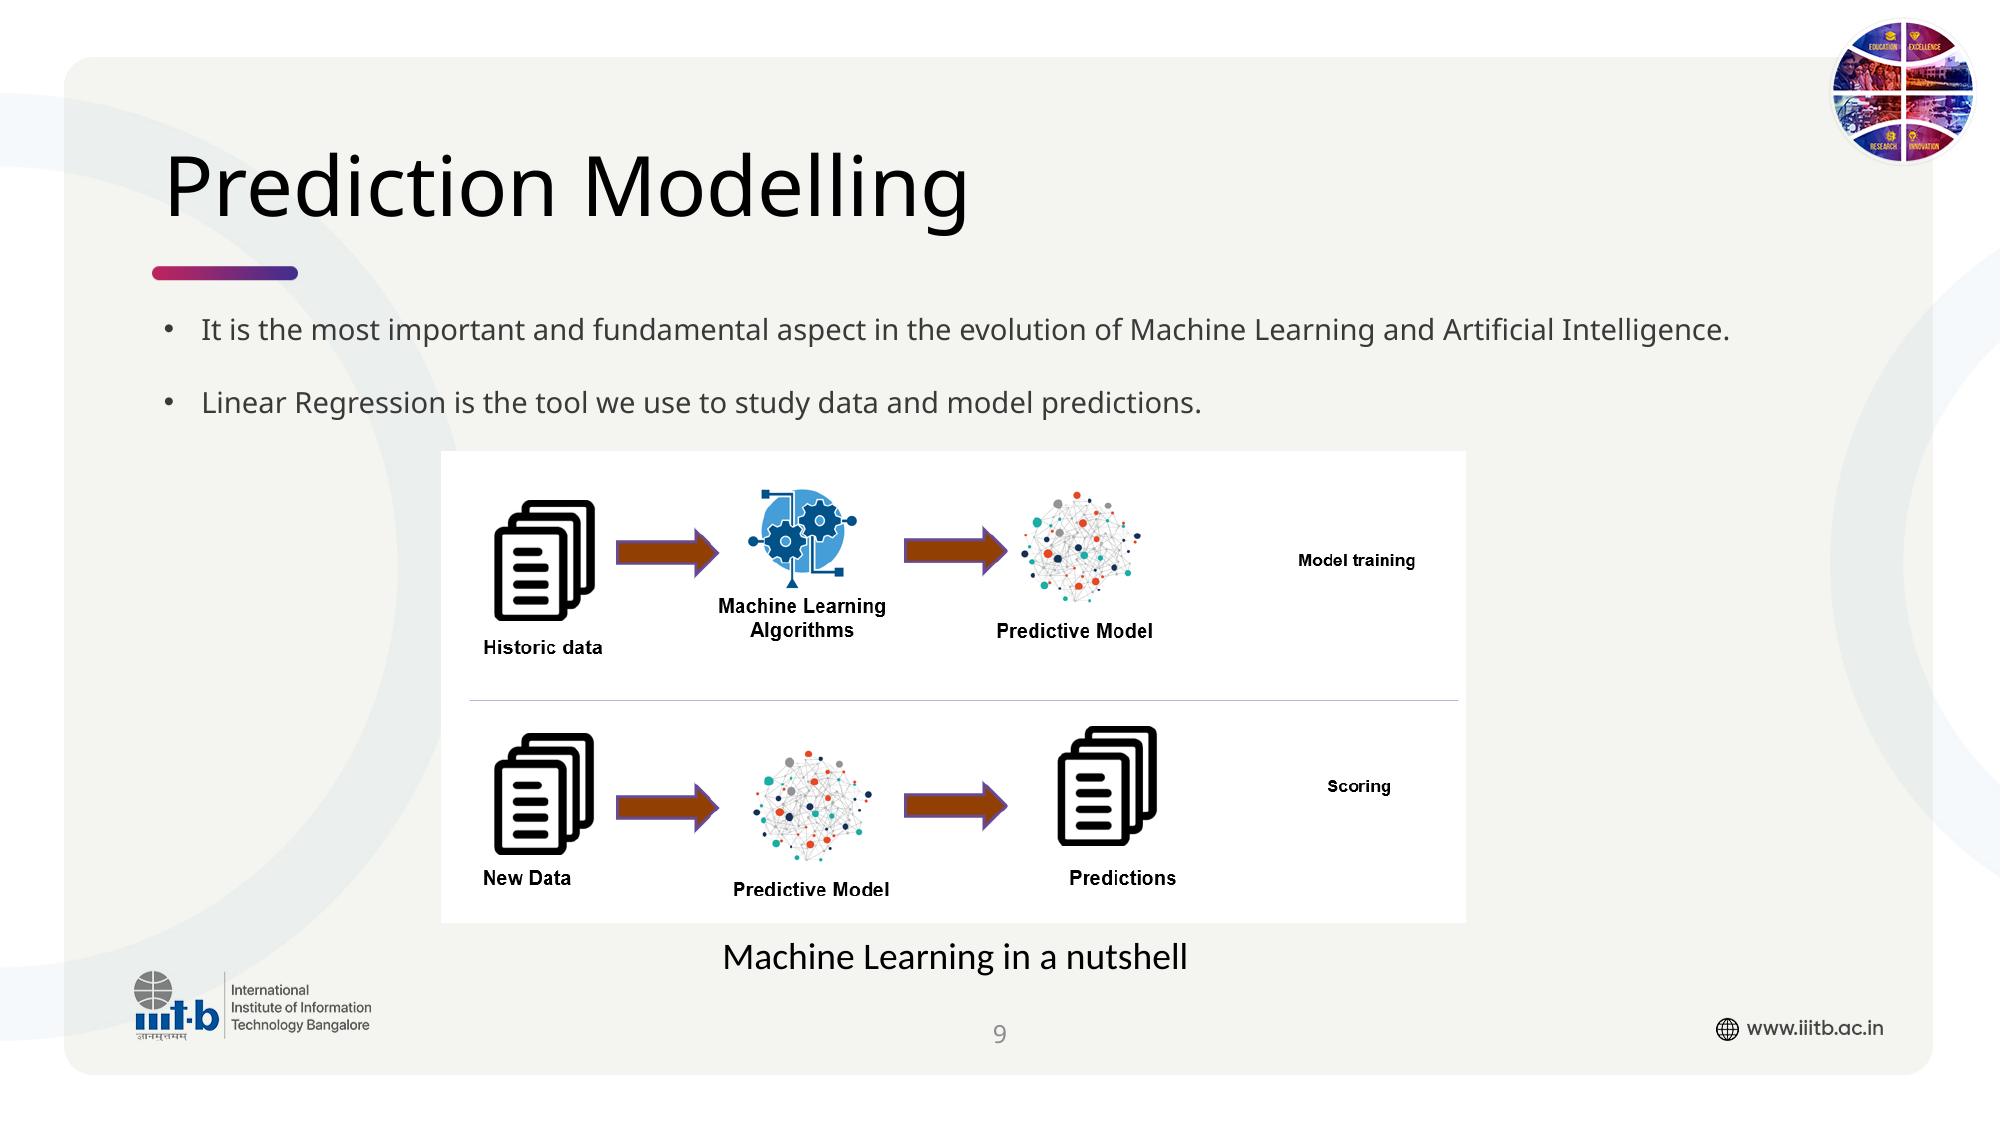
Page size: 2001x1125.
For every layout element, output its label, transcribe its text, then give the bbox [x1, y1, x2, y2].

picture [0, 4, 2000, 1125]
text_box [441, 451, 1466, 985]
list It is the most important and fundamental aspect in the evolution of Machine Learning and Artificial Intelligence. Linear Regression is the tool we use to study data and model predictions. [148, 286, 1874, 960]
title Prediction Modelling [148, 118, 1874, 261]
slide_number 9 [953, 1005, 1047, 1066]
